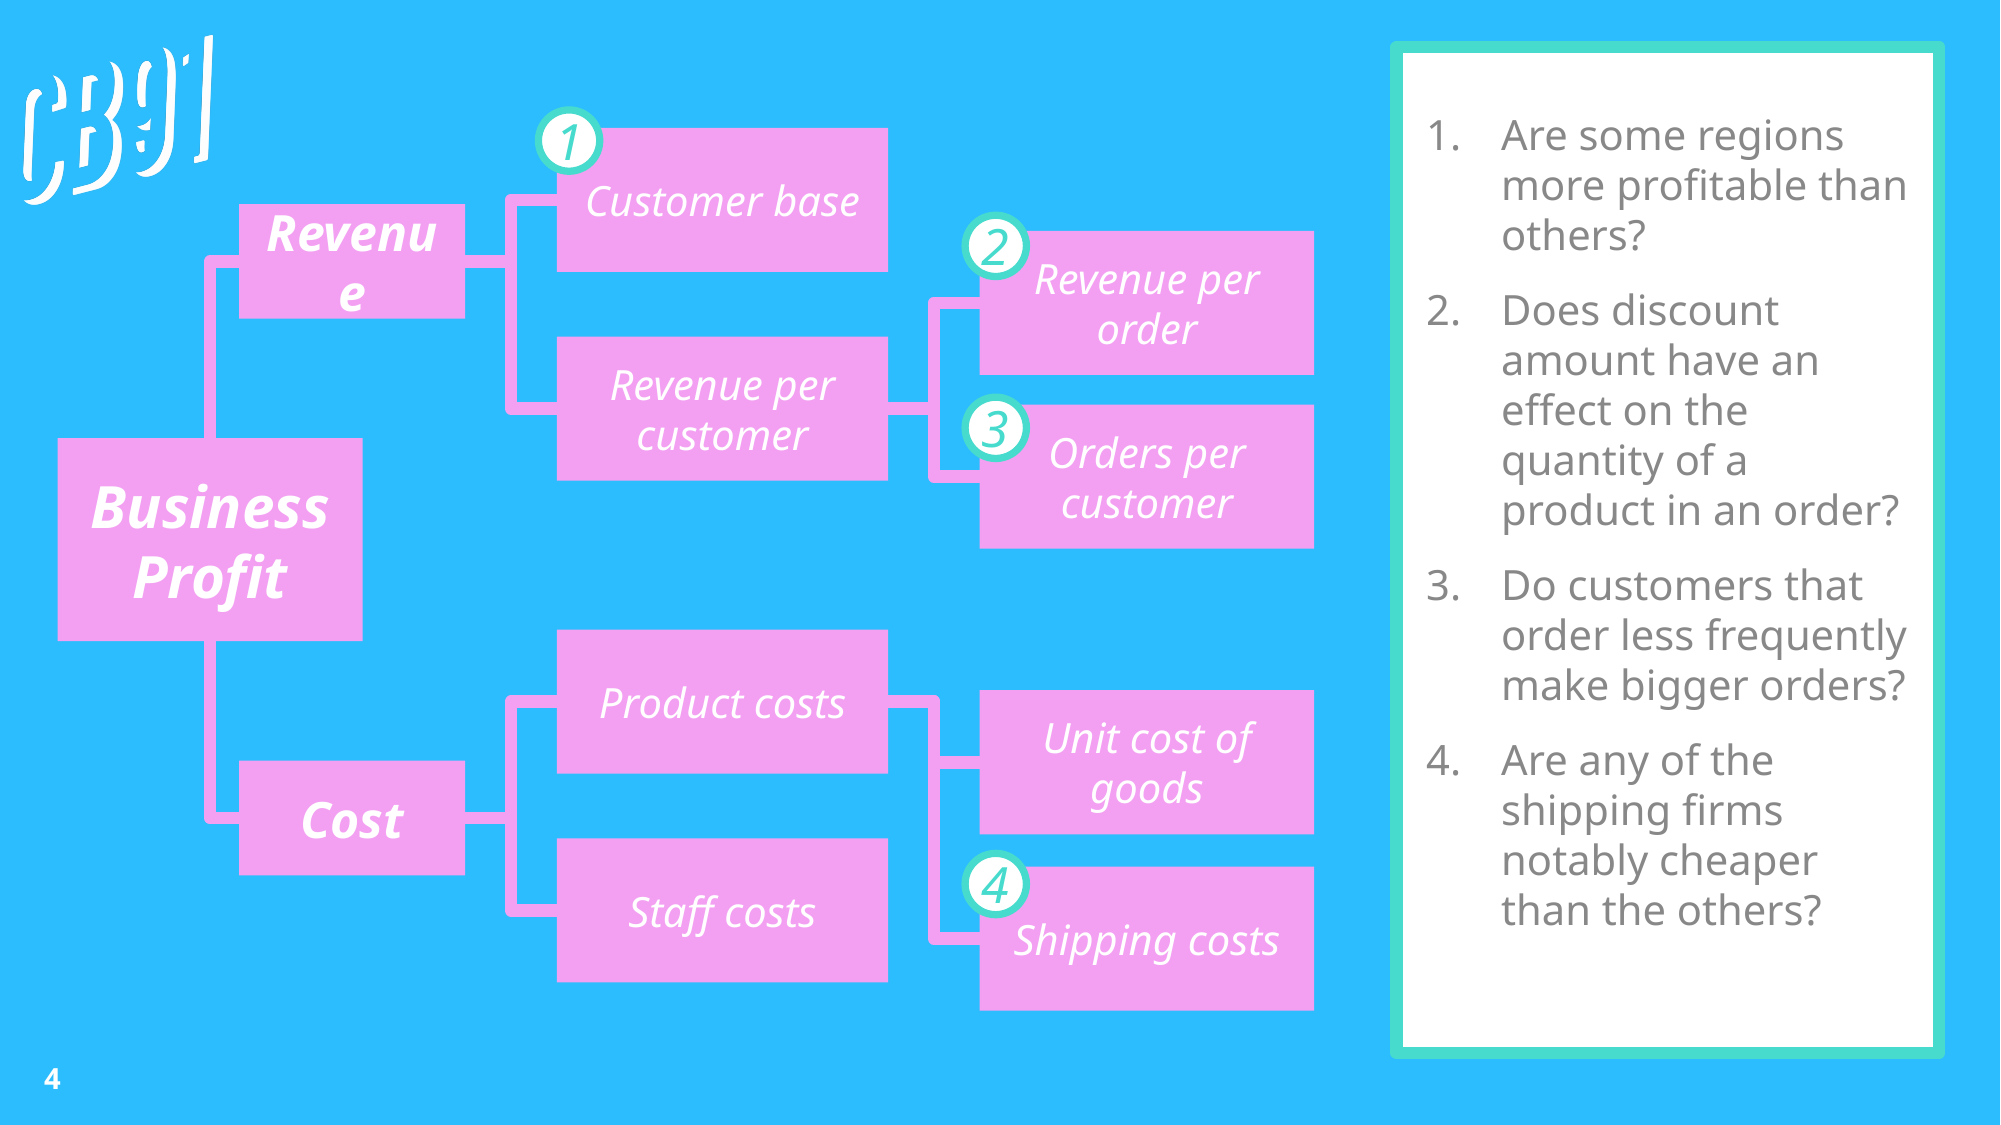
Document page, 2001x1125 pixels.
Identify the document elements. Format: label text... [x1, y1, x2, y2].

table_cell 161 [1391, 42, 1944, 1058]
slide_number 3 [10, 1052, 95, 1113]
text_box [57, 127, 1315, 1011]
text_box Are some regions more profitable than others? Does discount amount have an effect on the quantity of a product in an order? Do customers that order less frequently make bigger orders? Are any of the shipping firms notably cheaper than the others? [1396, 46, 1940, 1054]
text_box 1 [540, 108, 598, 127]
picture [9, 10, 228, 229]
